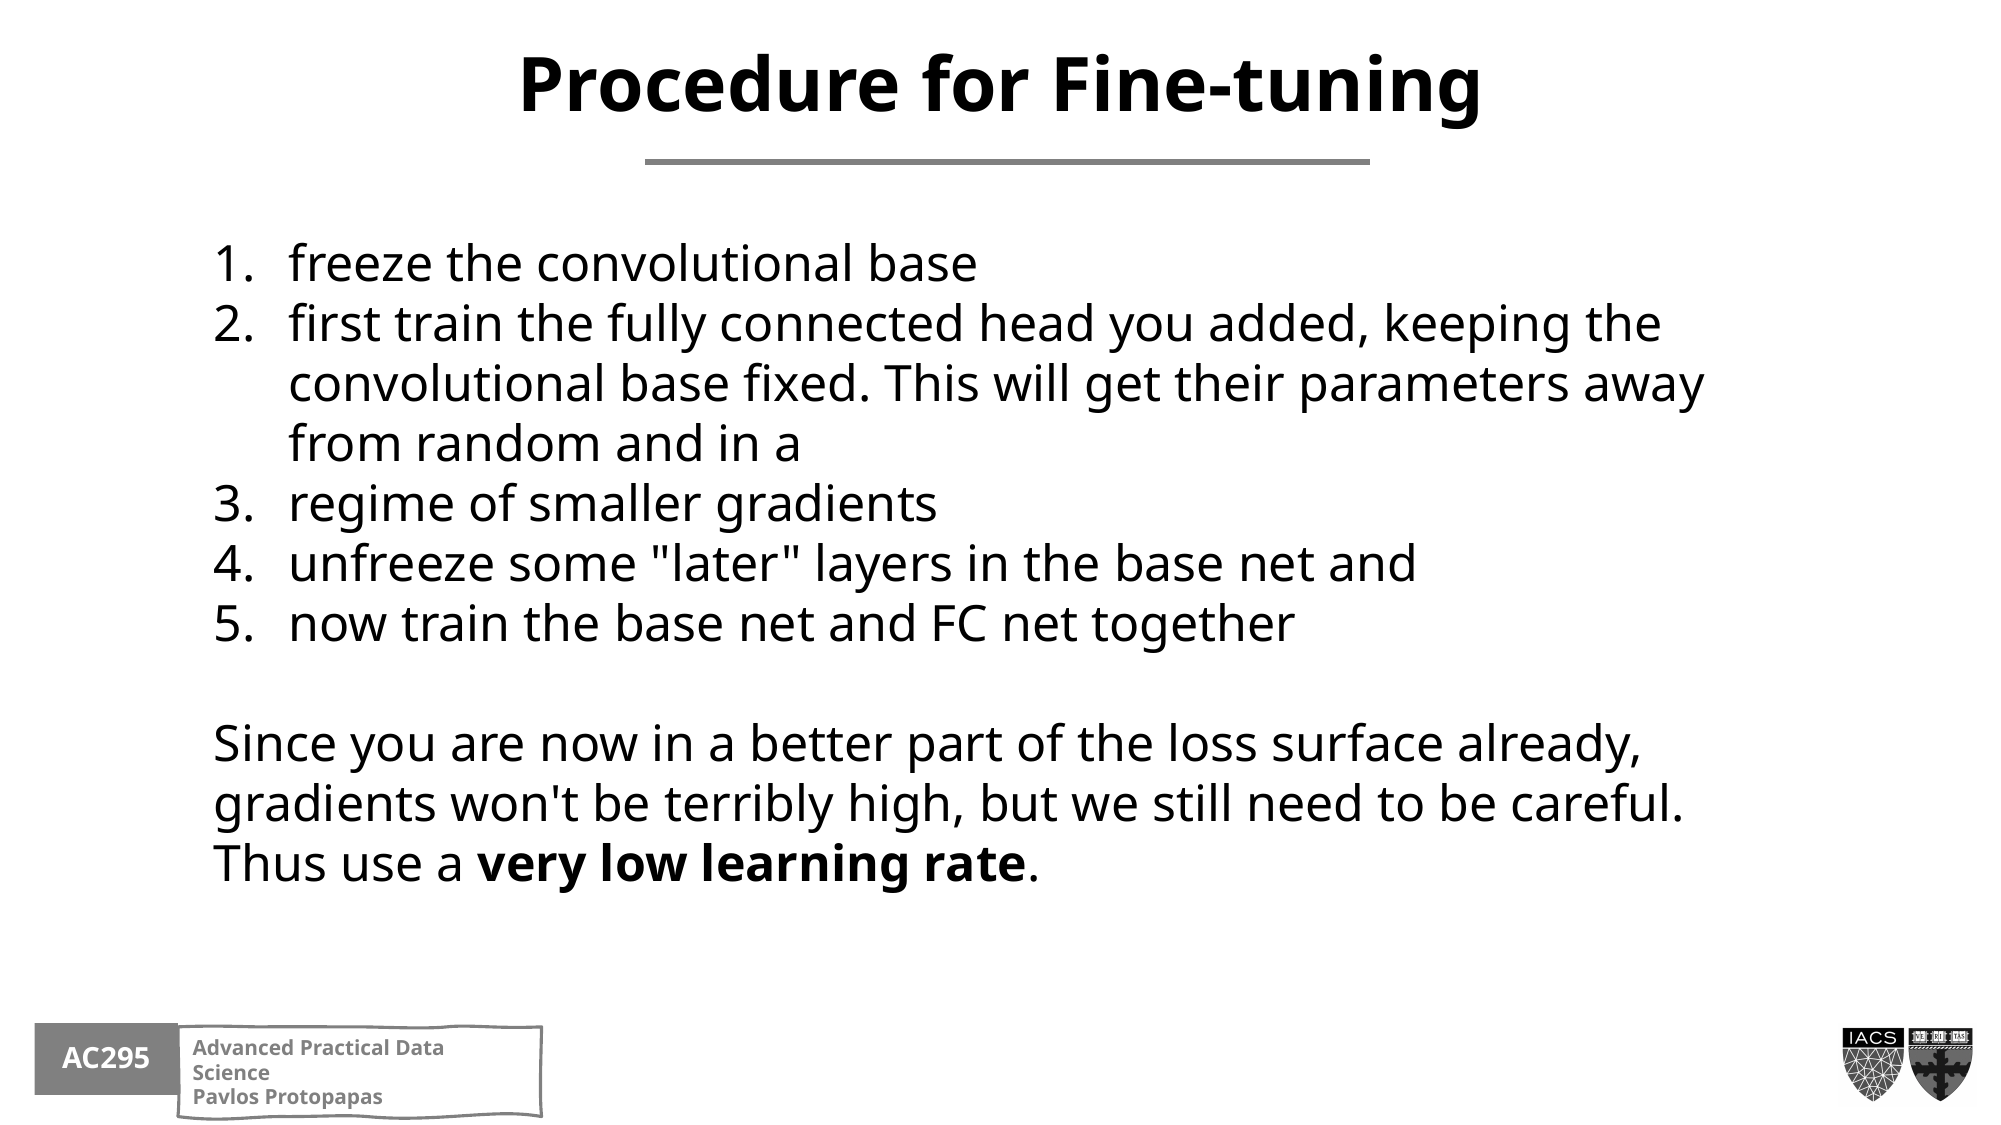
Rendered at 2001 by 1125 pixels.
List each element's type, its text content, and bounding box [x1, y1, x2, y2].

text_box freeze the convolutional base first train the fully connected head you added, keeping the convolutional base fixed. This will get their parameters away from random and in a regime of smaller gradients unfreeze some "later" layers in the base net and now train the base net and FC net together Since you are now in a better part of the loss surface already, gradients won't be terribly high, but we still need to be careful. Thus use a very low learning rate. [199, 224, 1801, 899]
picture [1838, 1023, 1977, 1107]
list Procedure for Fine-tuning [413, 28, 1590, 135]
